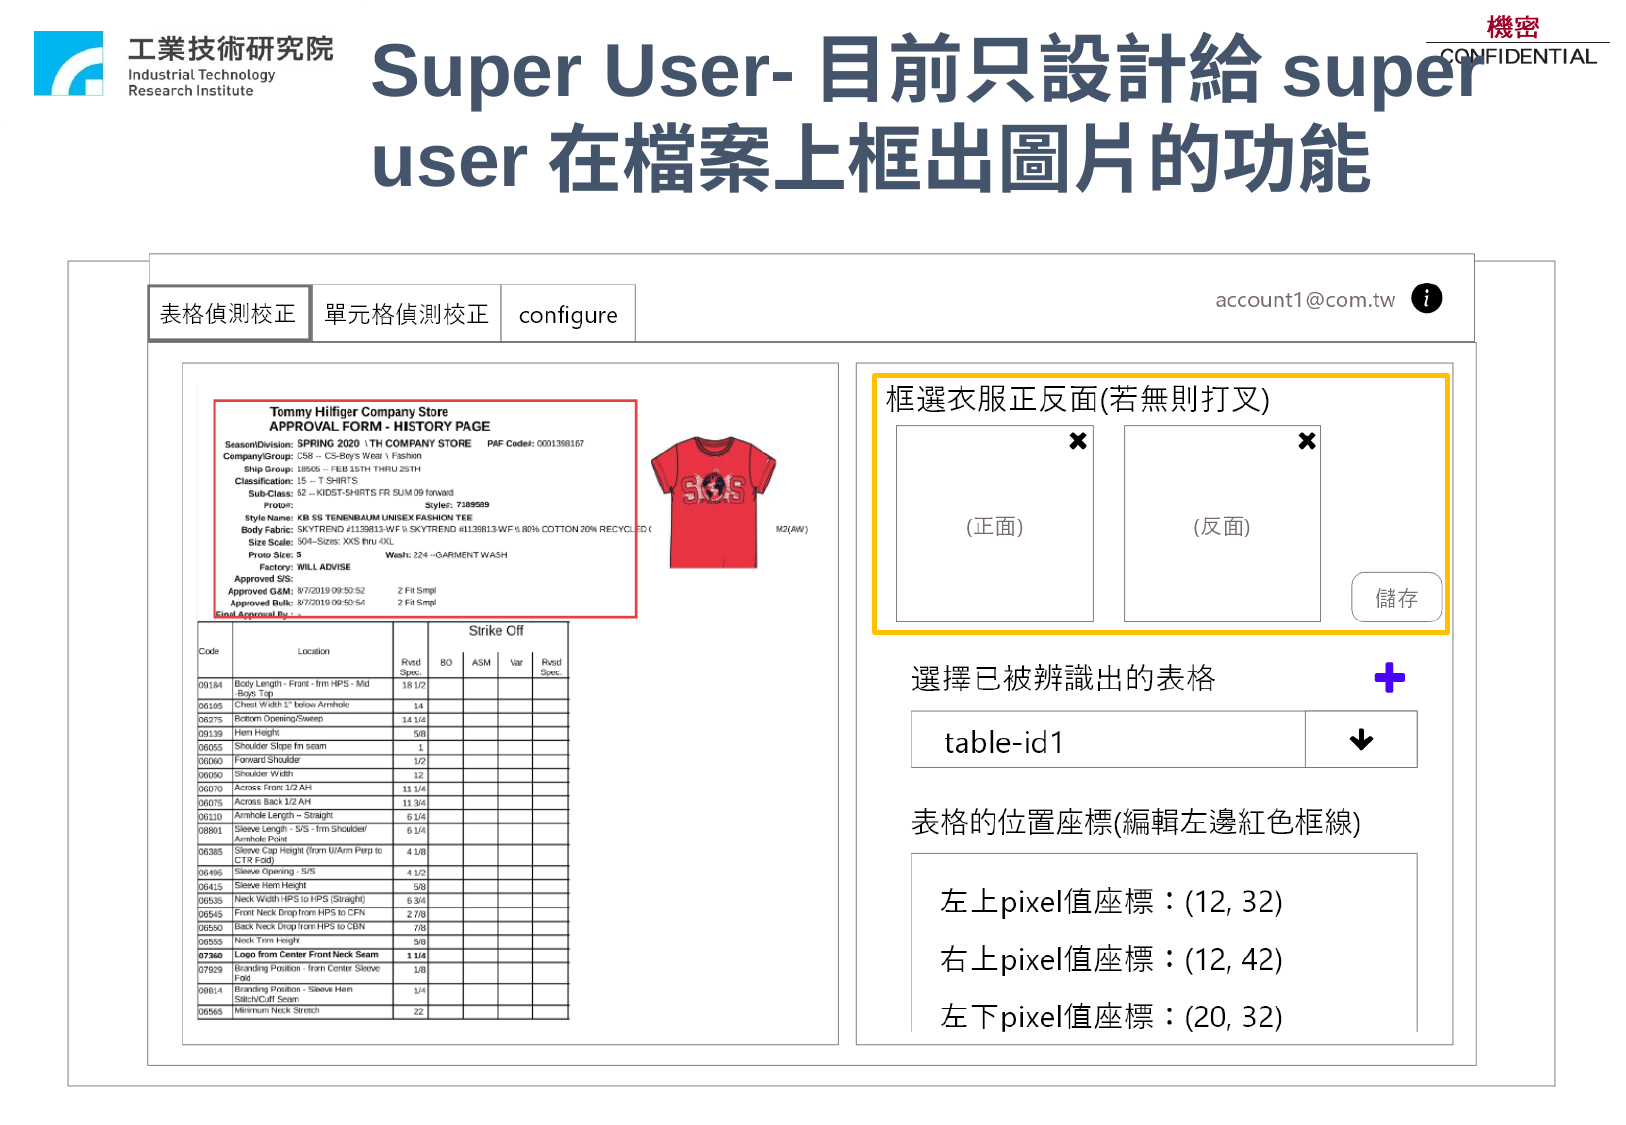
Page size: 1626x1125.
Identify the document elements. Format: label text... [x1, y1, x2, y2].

title Super User-目前只設計給super user在檔案上框出圖片的功能 [355, 48, 1625, 174]
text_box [0, 216, 1625, 1125]
picture [1426, 13, 1610, 48]
picture [34, 31, 334, 96]
